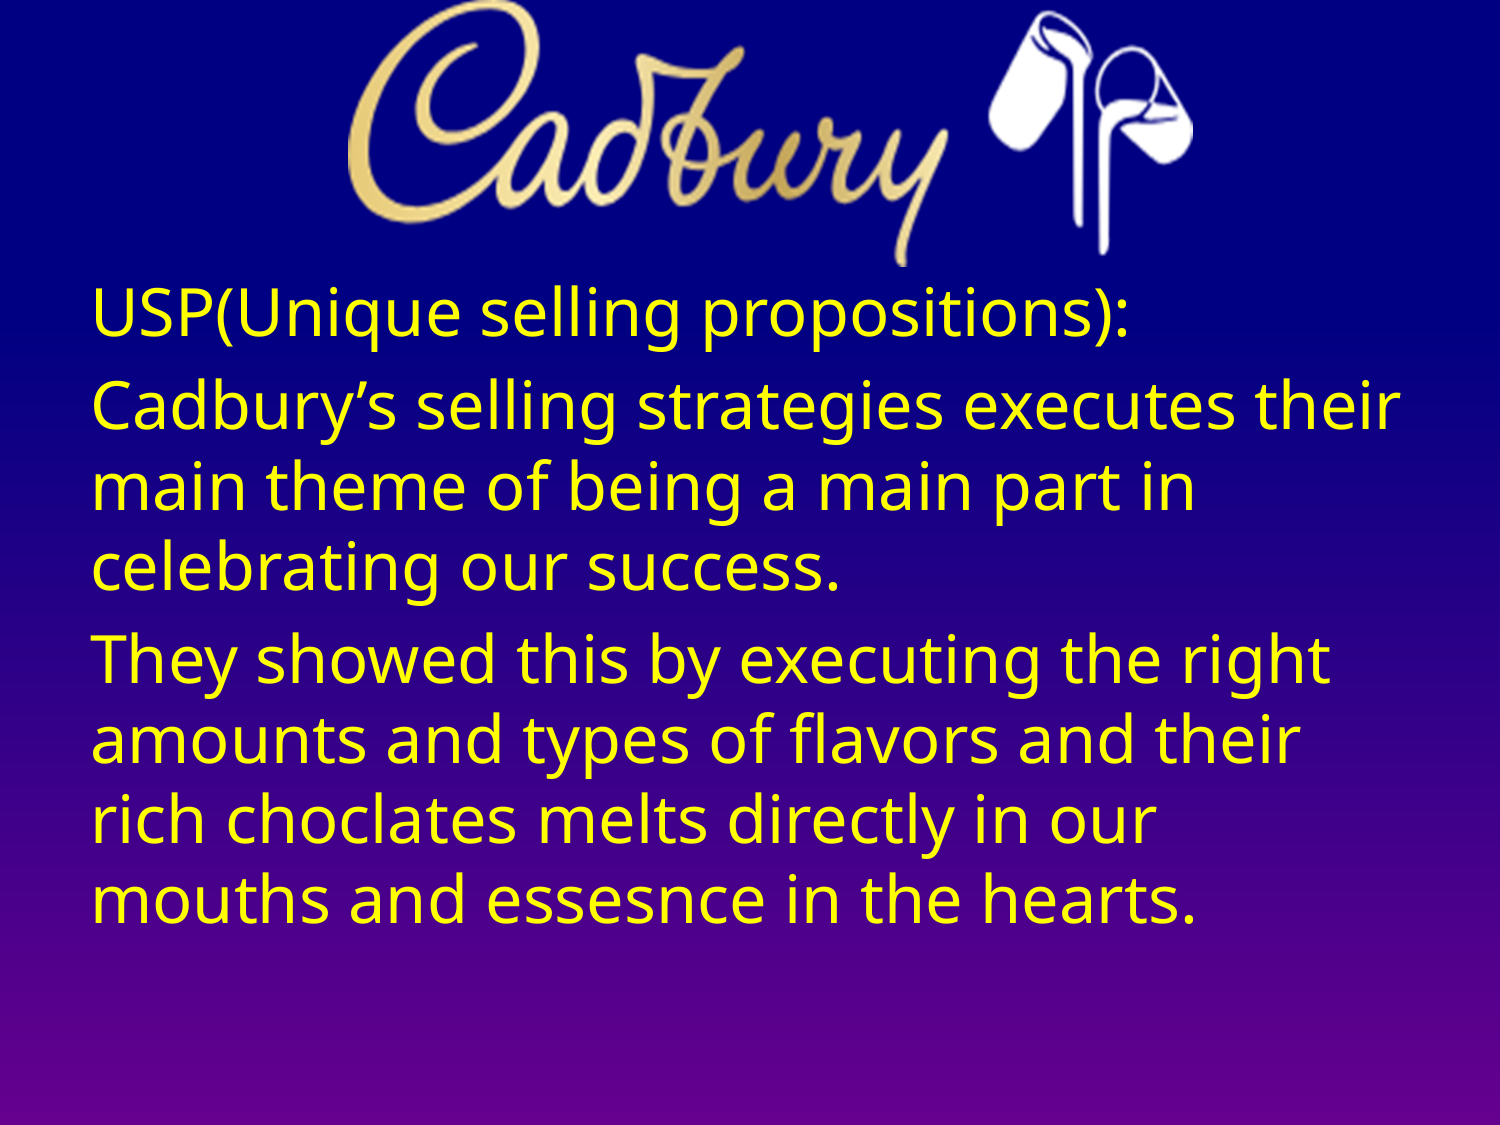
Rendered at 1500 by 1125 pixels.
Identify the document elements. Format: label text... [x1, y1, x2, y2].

list USP(Unique selling propositions): Cadbury’s selling strategies executes their main theme of being a main part in celebrating our success. They showed this by executing the right amounts and types of flavors and their rich choclates melts directly in our mouths and essesnce in the hearts. [75, 262, 1425, 1005]
picture [348, 0, 1193, 268]
